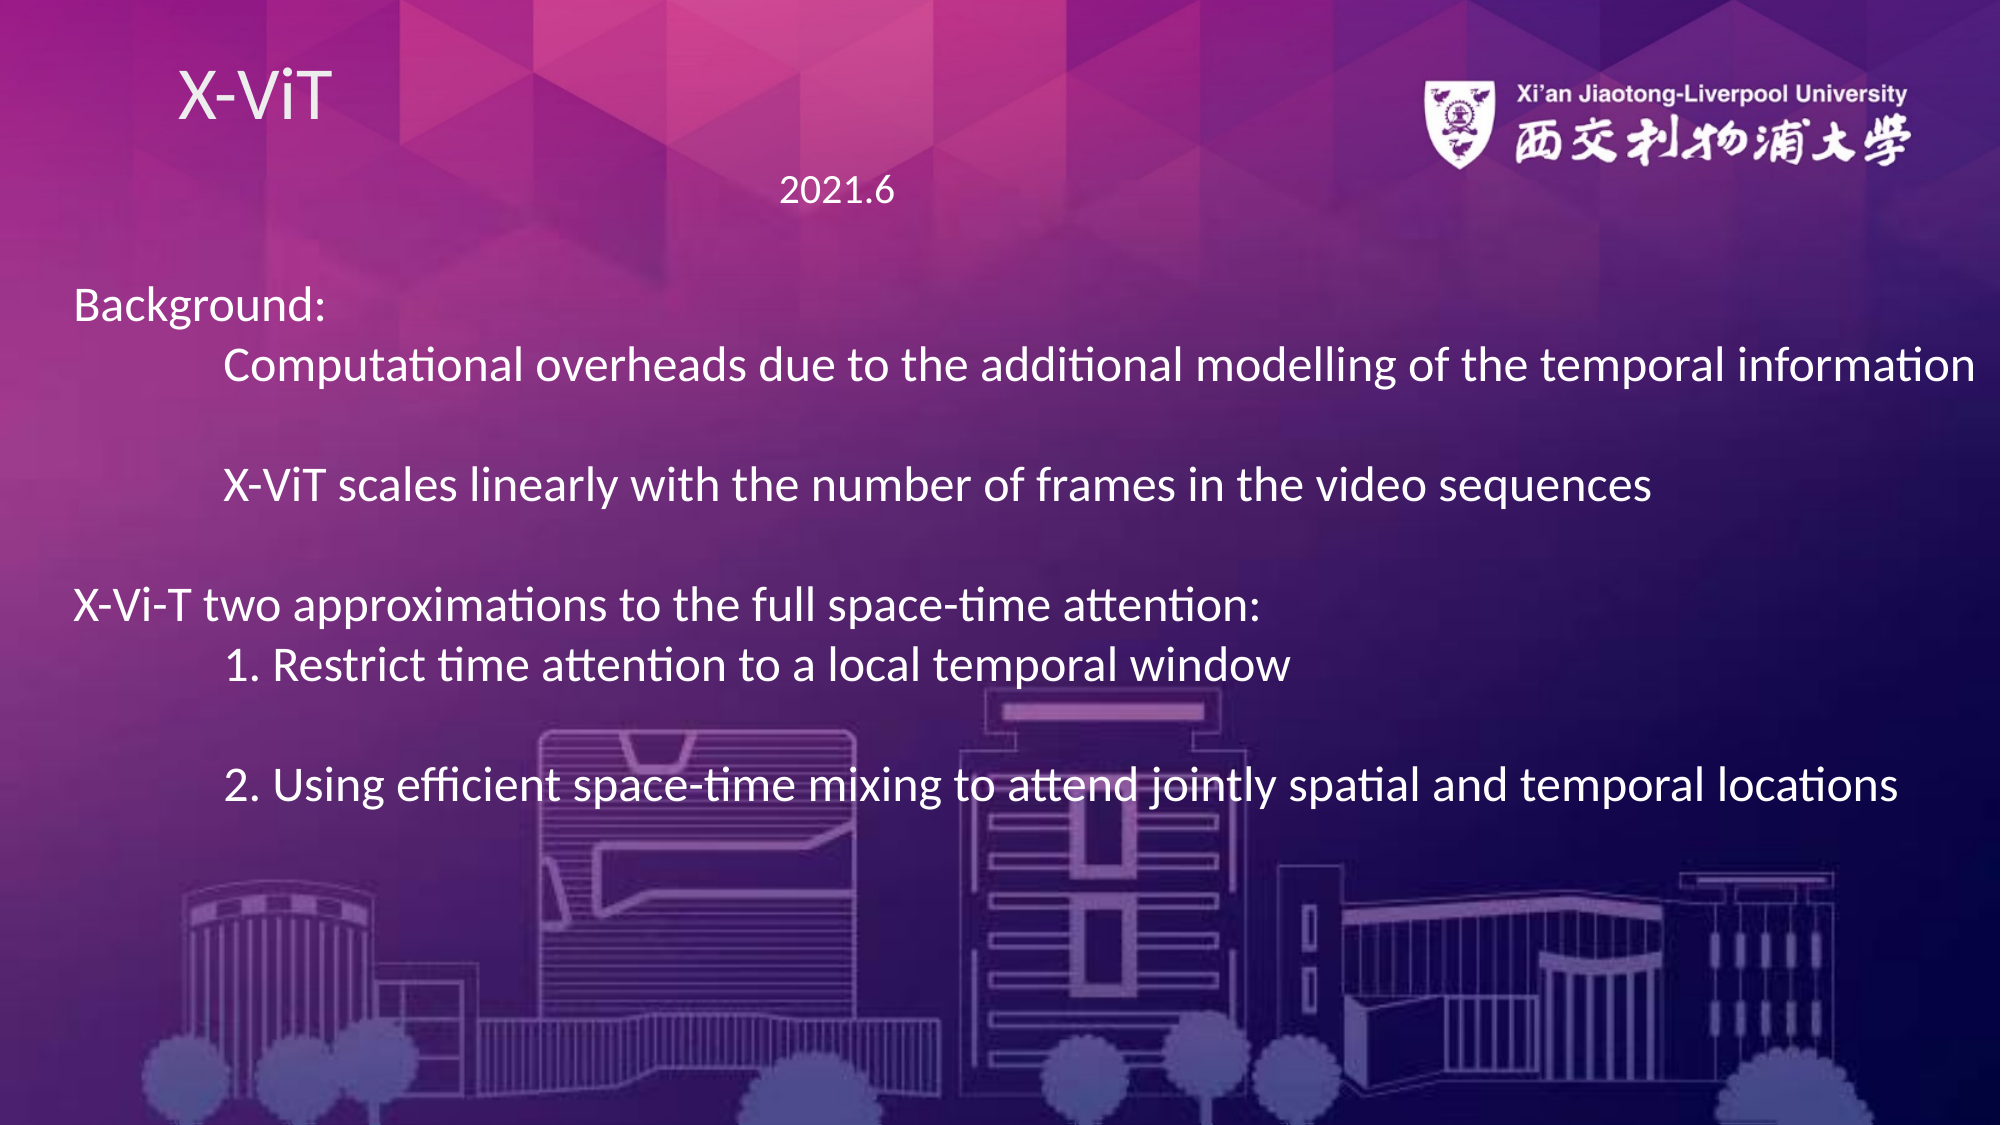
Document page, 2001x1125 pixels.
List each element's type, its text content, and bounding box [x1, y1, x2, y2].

text_box X-ViT [170, 37, 1483, 233]
text_box Background: Computational overheads due to the additional modelling of the temporal information X-ViT scales linearly with the number of frames in the video sequences X-Vi-T two approximations to the full space-time attention: 1. Restrict time attention to a local temporal window 2. Using efficient space-time mixing to attend jointly spatial and temporal locations [65, 264, 2000, 820]
text_box 2021.6 [771, 154, 1563, 220]
picture [0, 0, 2000, 1125]
